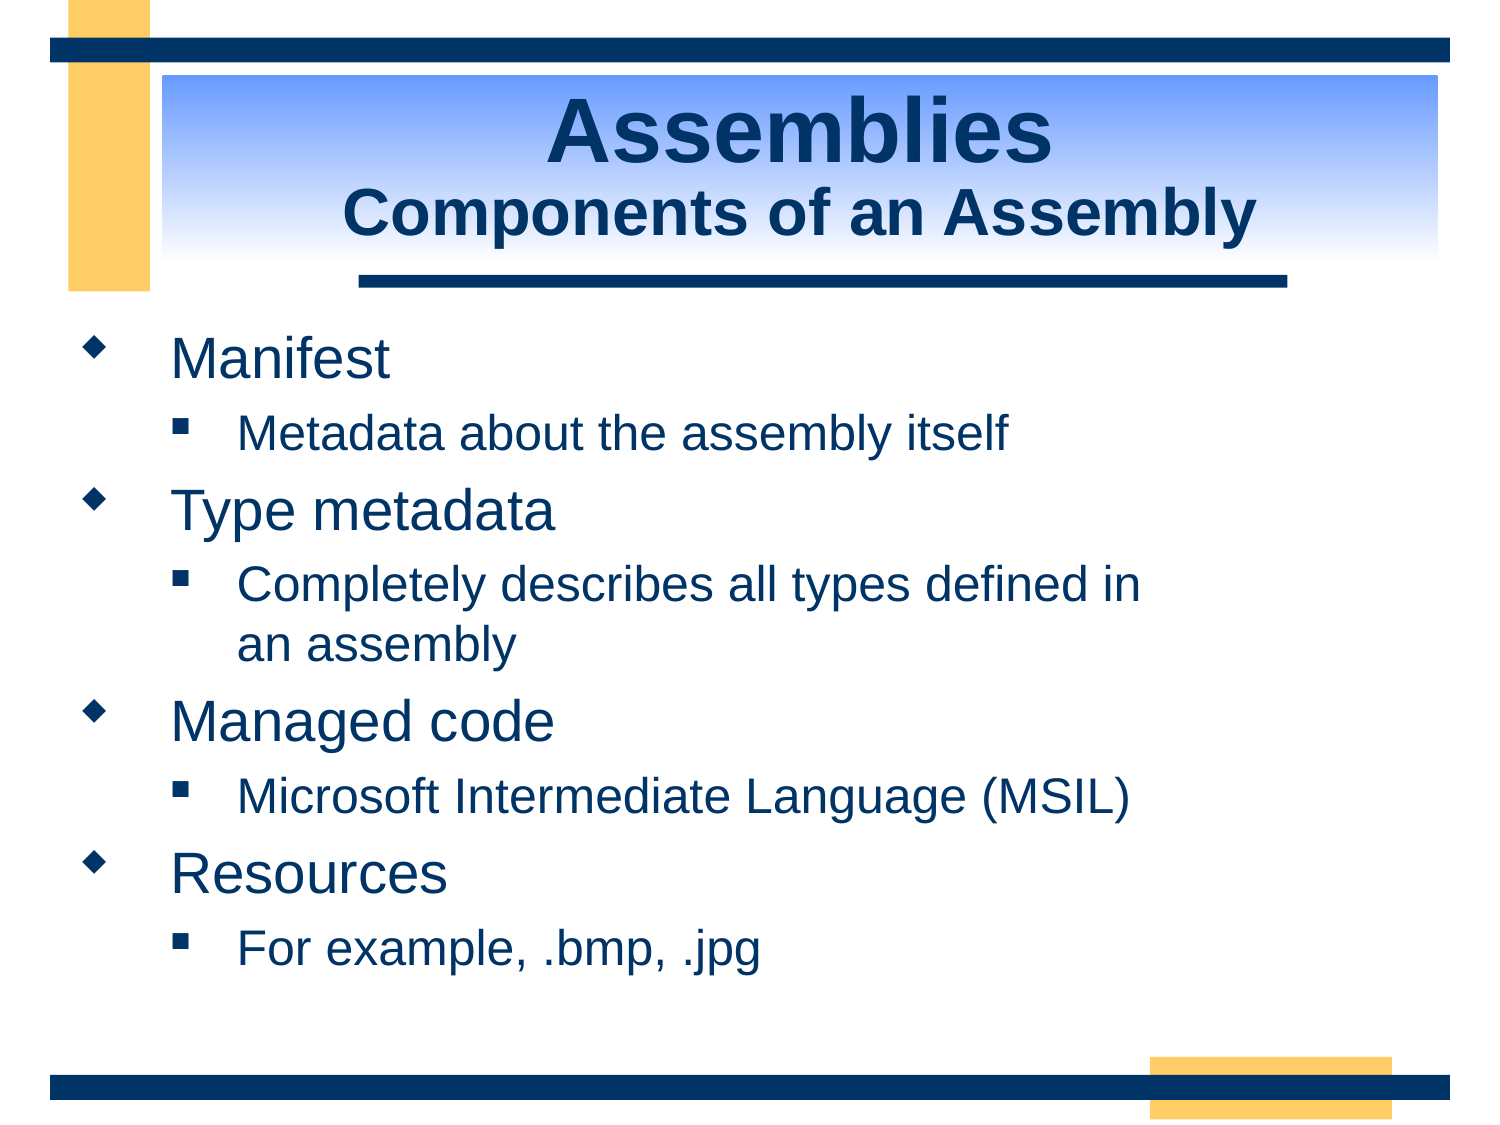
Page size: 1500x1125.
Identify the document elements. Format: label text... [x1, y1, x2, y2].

list Manifest Metadata about the assembly itself Type metadata Completely describes all types defined in an assembly Managed code Microsoft Intermediate Language (MSIL) Resources For example, .bmp, .jpg [62, 312, 1426, 1063]
title Assemblies Components of an Assembly [162, 74, 1438, 263]
